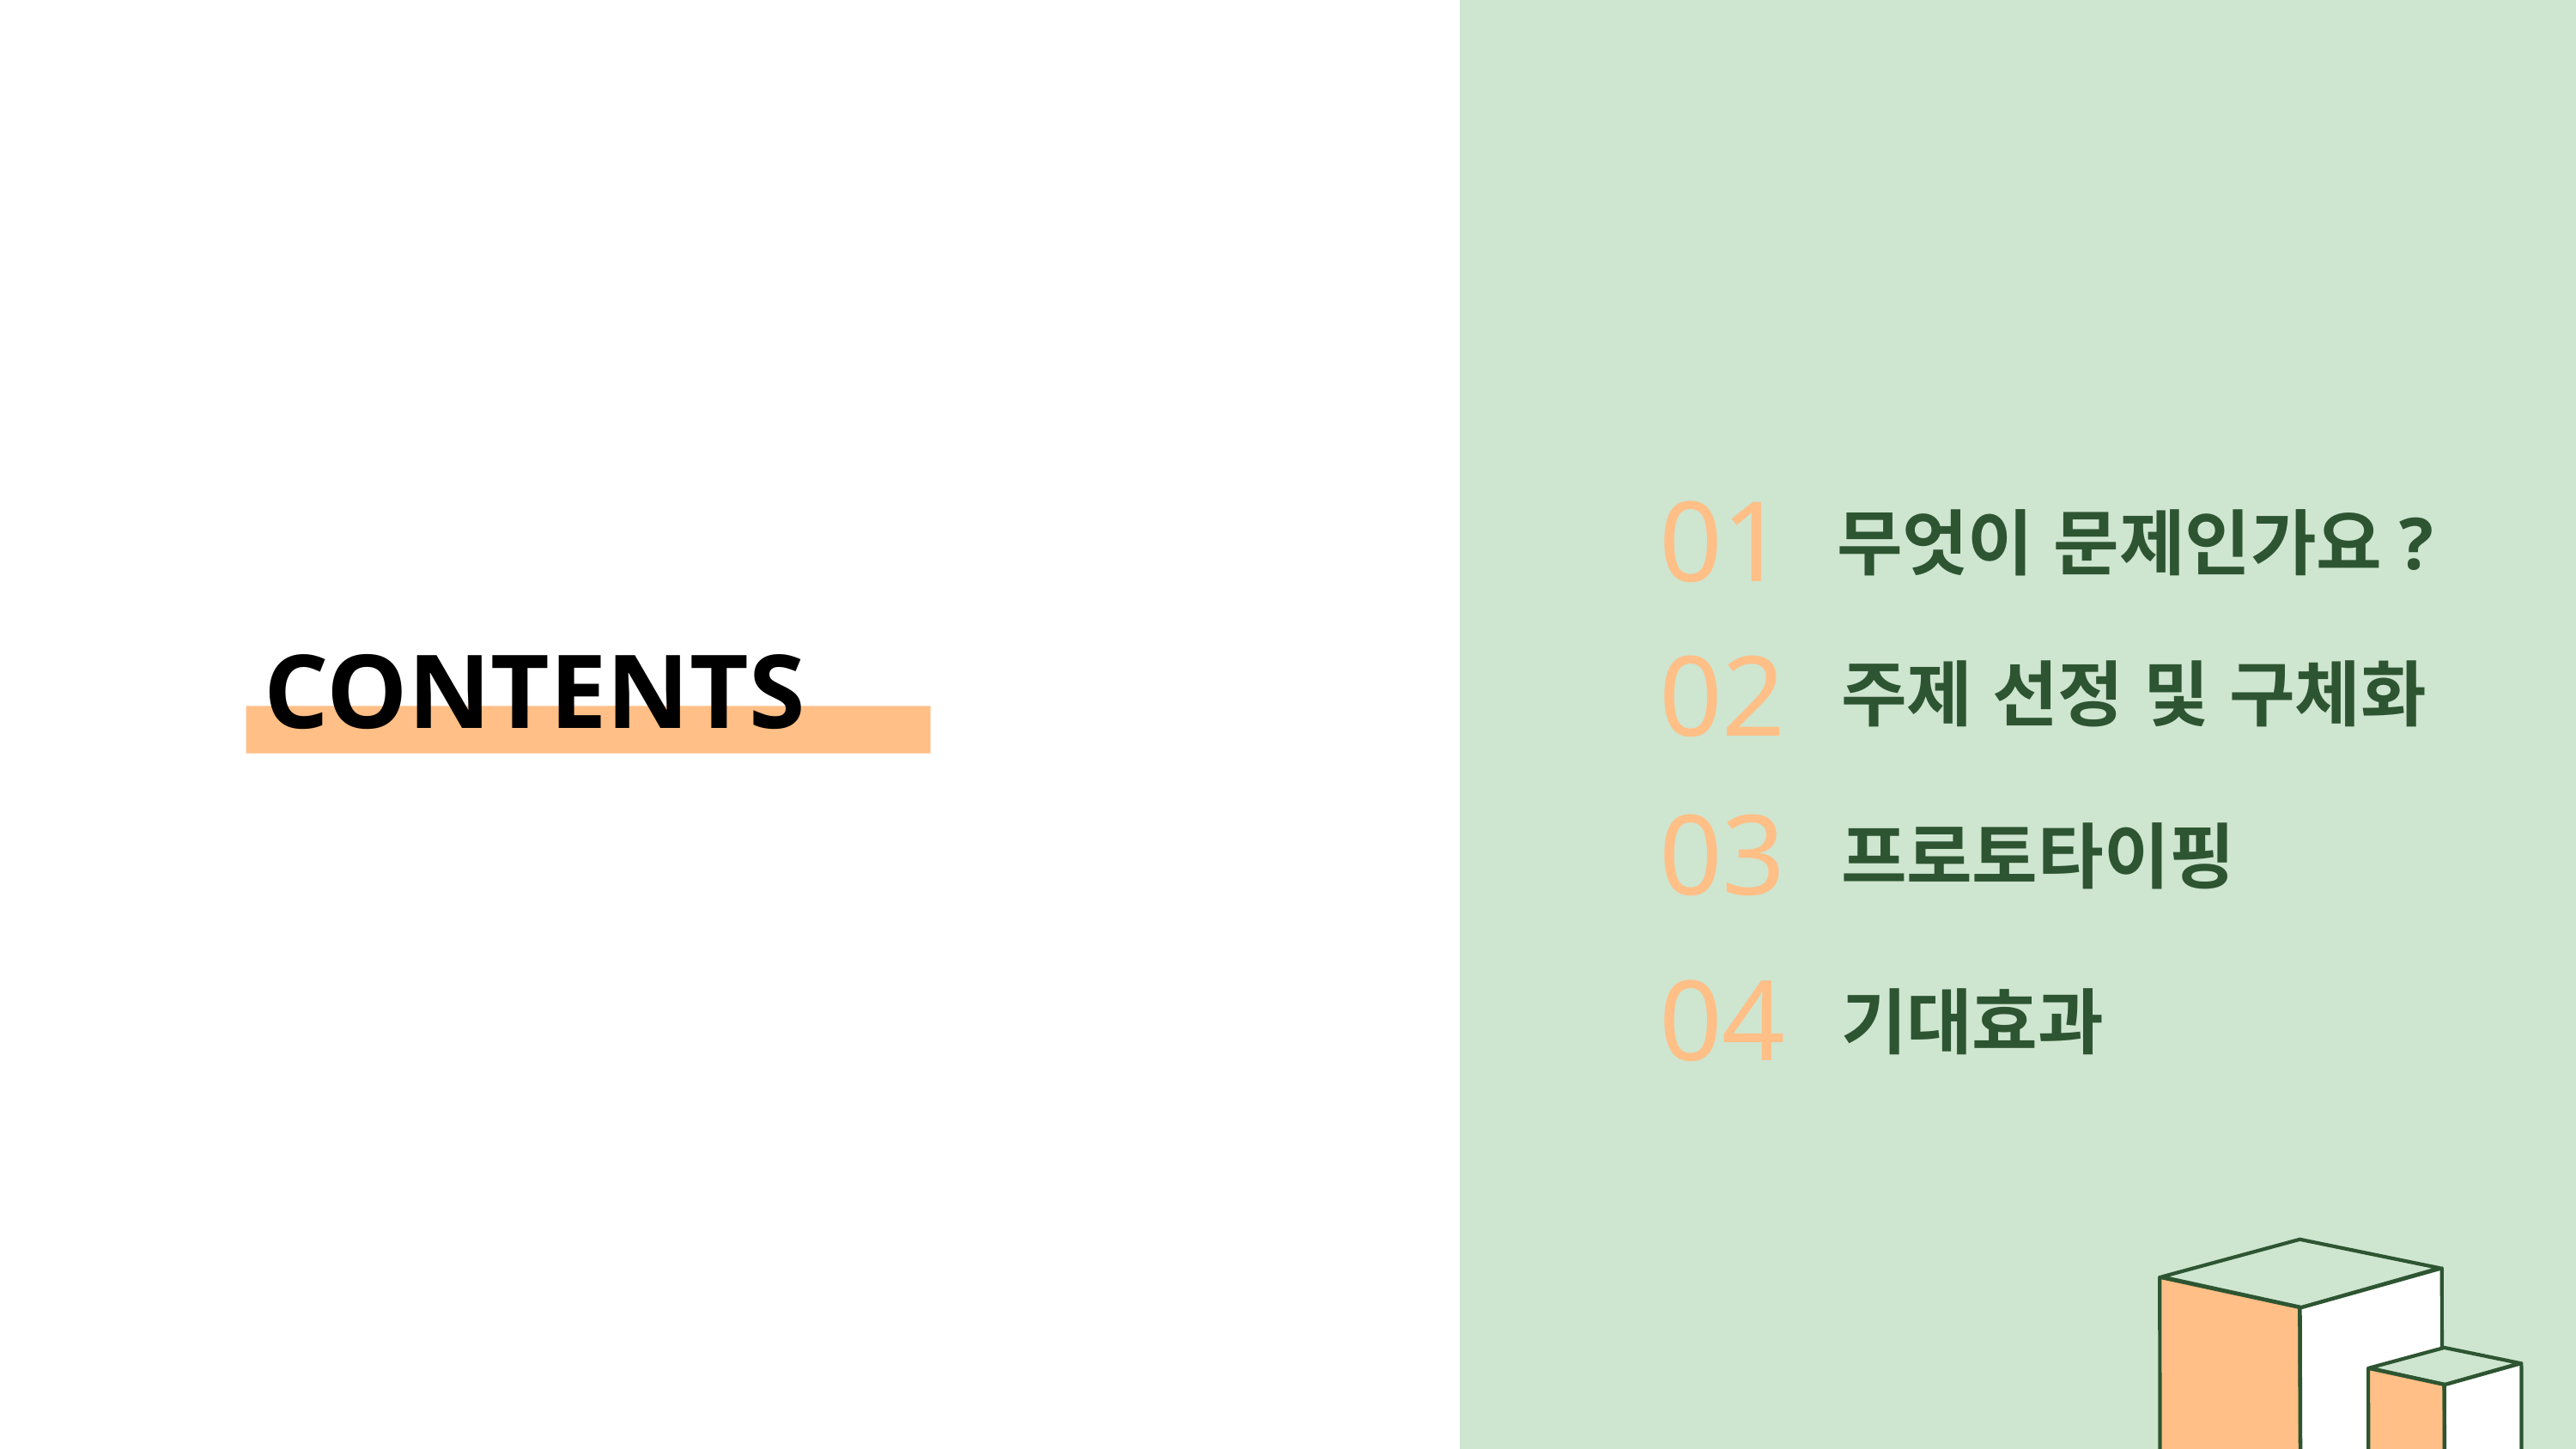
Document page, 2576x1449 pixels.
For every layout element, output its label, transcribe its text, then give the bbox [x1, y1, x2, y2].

text_box 02 [1620, 618, 1825, 765]
text_box 기대효과 [1828, 970, 2526, 1070]
text_box 프로토타이핑 [1828, 805, 2526, 905]
text_box 무엇이 문제인가요? [1824, 491, 2576, 591]
text_box 03 [1620, 777, 1825, 924]
text_box [246, 706, 251, 754]
text_box [1460, 0, 2576, 1449]
text_box CONTENTS [251, 619, 1184, 755]
text_box 주제 선정 및 구체화 [1828, 642, 2526, 742]
text_box 04 [1620, 943, 1825, 1089]
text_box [2159, 1239, 2522, 1449]
text_box 01 [1620, 464, 1825, 610]
